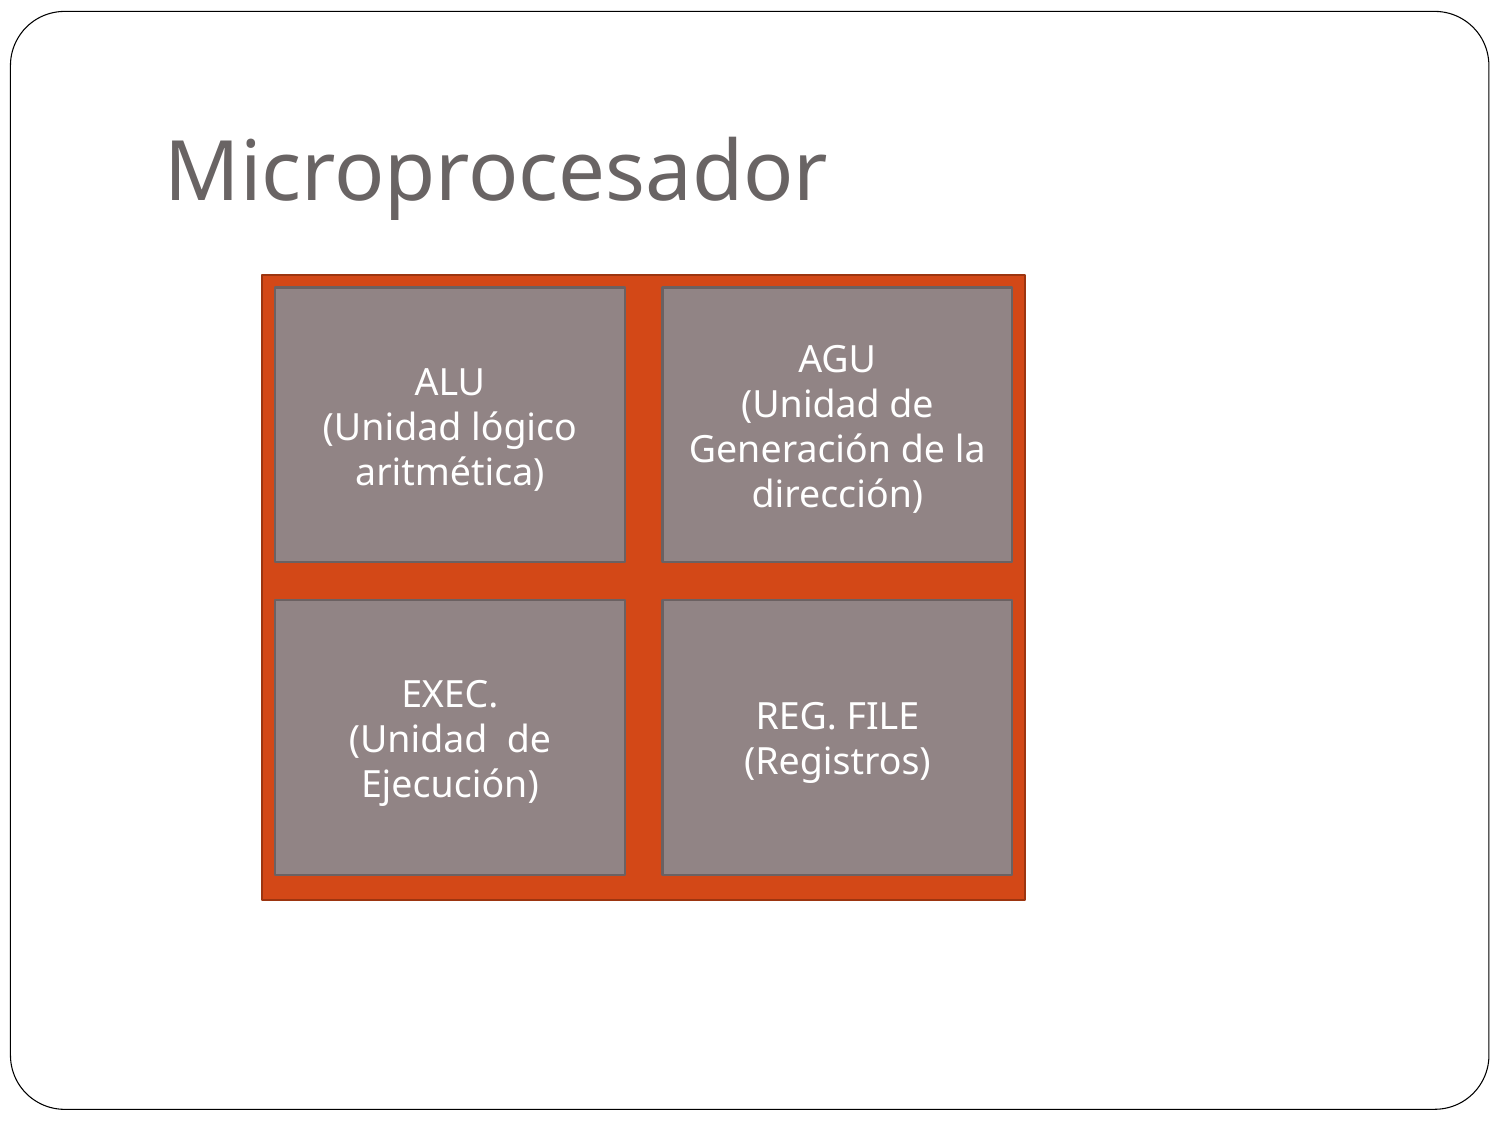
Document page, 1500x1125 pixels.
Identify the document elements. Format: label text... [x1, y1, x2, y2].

text_box ALU (Unidad lógico aritmética) [275, 287, 625, 563]
text_box Microprocesador [149, 45, 1425, 233]
text_box AGU (Unidad de Generación de la dirección) [662, 287, 1013, 563]
text_box [149, 237, 1425, 988]
text_box [262, 275, 1025, 900]
text_box REG. FILE (Registros) [662, 600, 1013, 875]
text_box EXEC. (Unidad de Ejecución) [275, 600, 625, 875]
